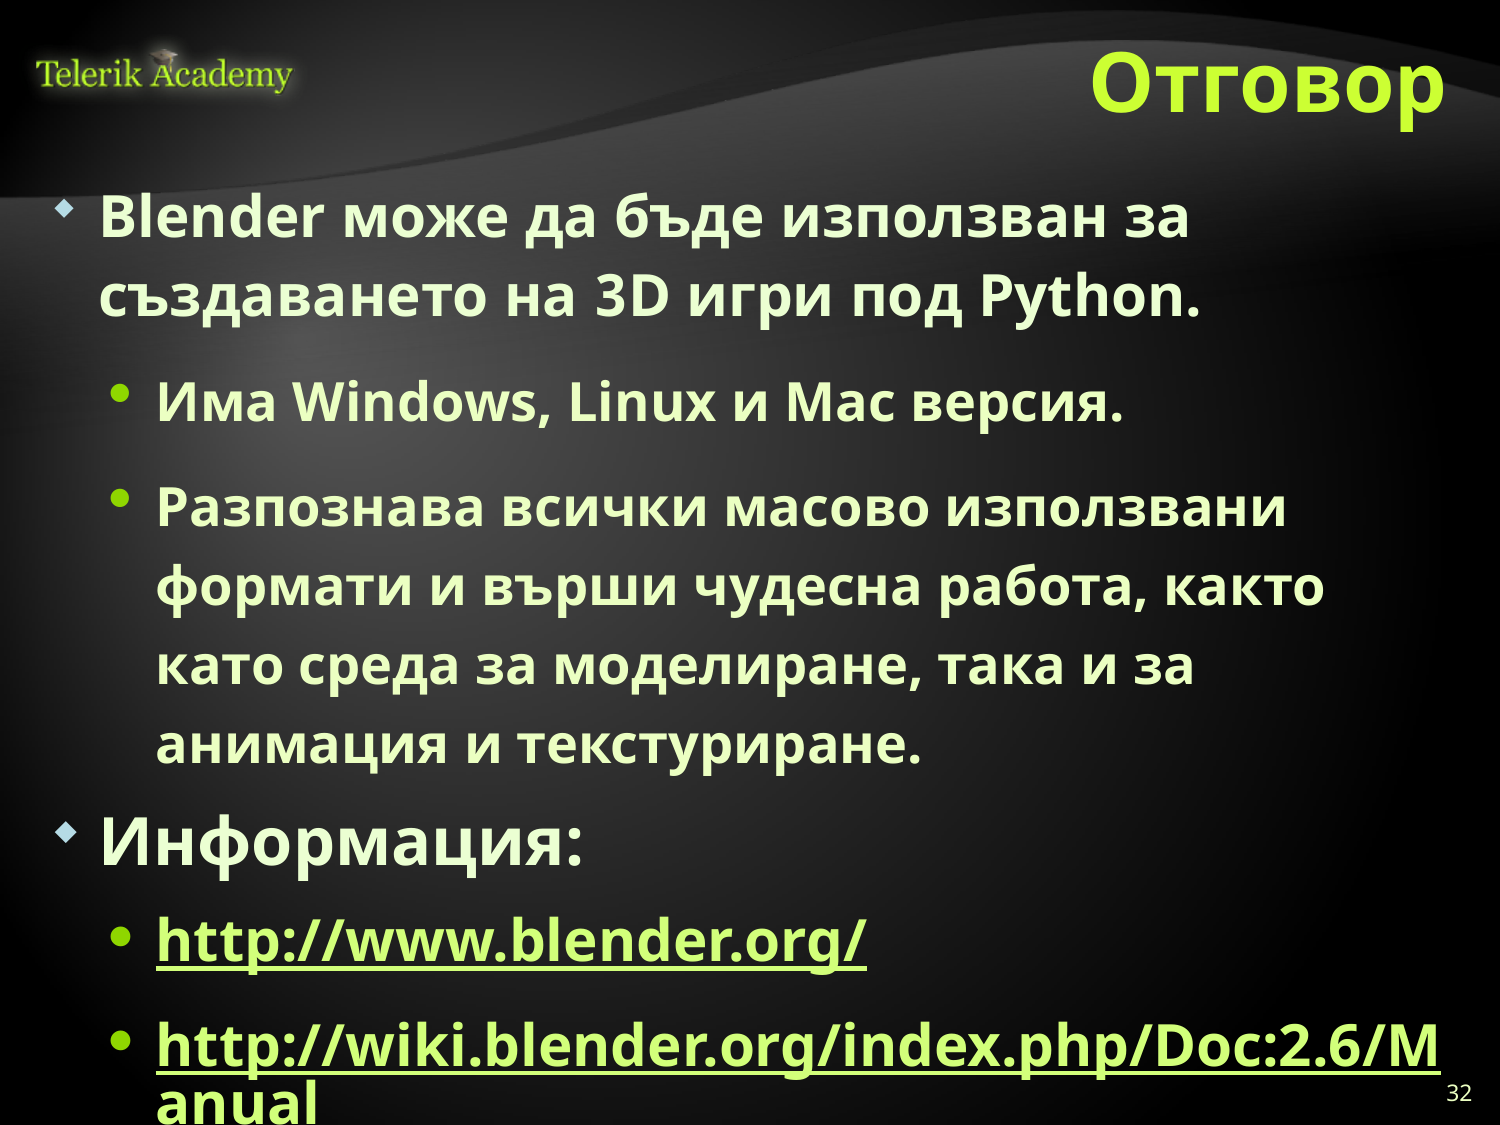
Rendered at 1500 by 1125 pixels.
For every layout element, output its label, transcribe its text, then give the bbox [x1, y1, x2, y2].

picture [0, 0, 1500, 1125]
list Blender може да бъде използван за създаването на 3D игри под Python. Има Windows, Linux и Mac версия. Разпознава всички масово използвани формати и върши чудесна работа, както като среда за моделиране, така и за анимация и текстуриране. Информация: http://www.blender.org/ http://wiki.blender.org/index.php/Doc:2.6/Manual [37, 162, 1463, 1088]
slide_number 32 [1412, 1074, 1488, 1113]
title Отговор [300, 12, 1463, 162]
